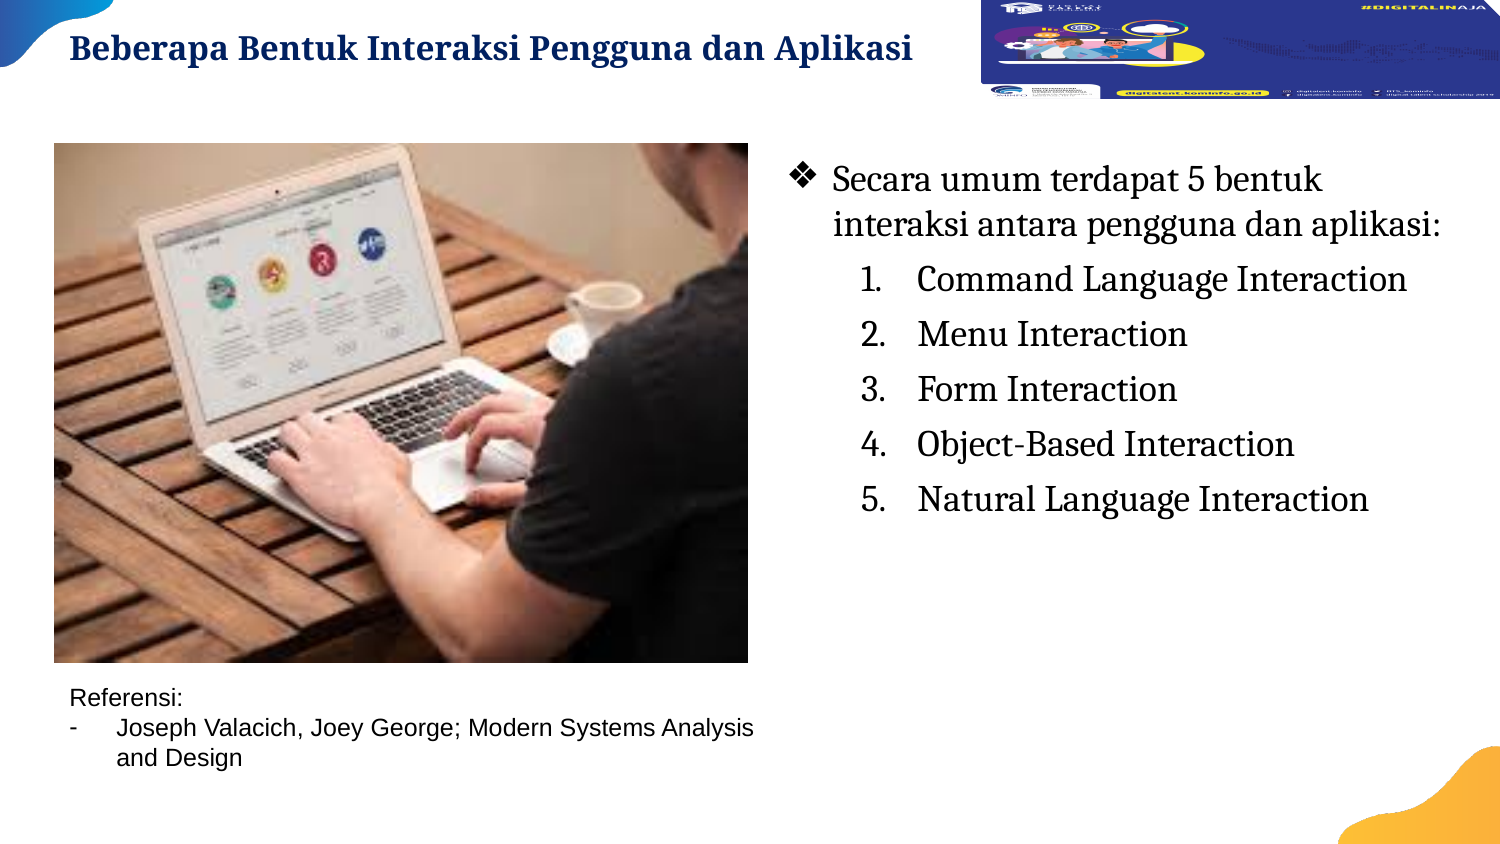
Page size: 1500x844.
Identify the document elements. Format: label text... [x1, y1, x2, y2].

text_box Secara umum terdapat 5 bentuk interaksi antara pengguna dan aplikasi: Command Language Interaction Menu Interaction Form Interaction Object-Based Interaction Natural Language Interaction [771, 146, 1464, 594]
picture [1335, 738, 1500, 844]
picture [980, 0, 1500, 100]
text_box Referensi: Joseph Valacich, Joey George; Modern Systems Analysis and Design [54, 674, 805, 809]
picture [54, 143, 748, 663]
text_box Beberapa Bentuk Interaksi Pengguna dan Aplikasi [118, 19, 975, 75]
picture [0, 0, 115, 73]
